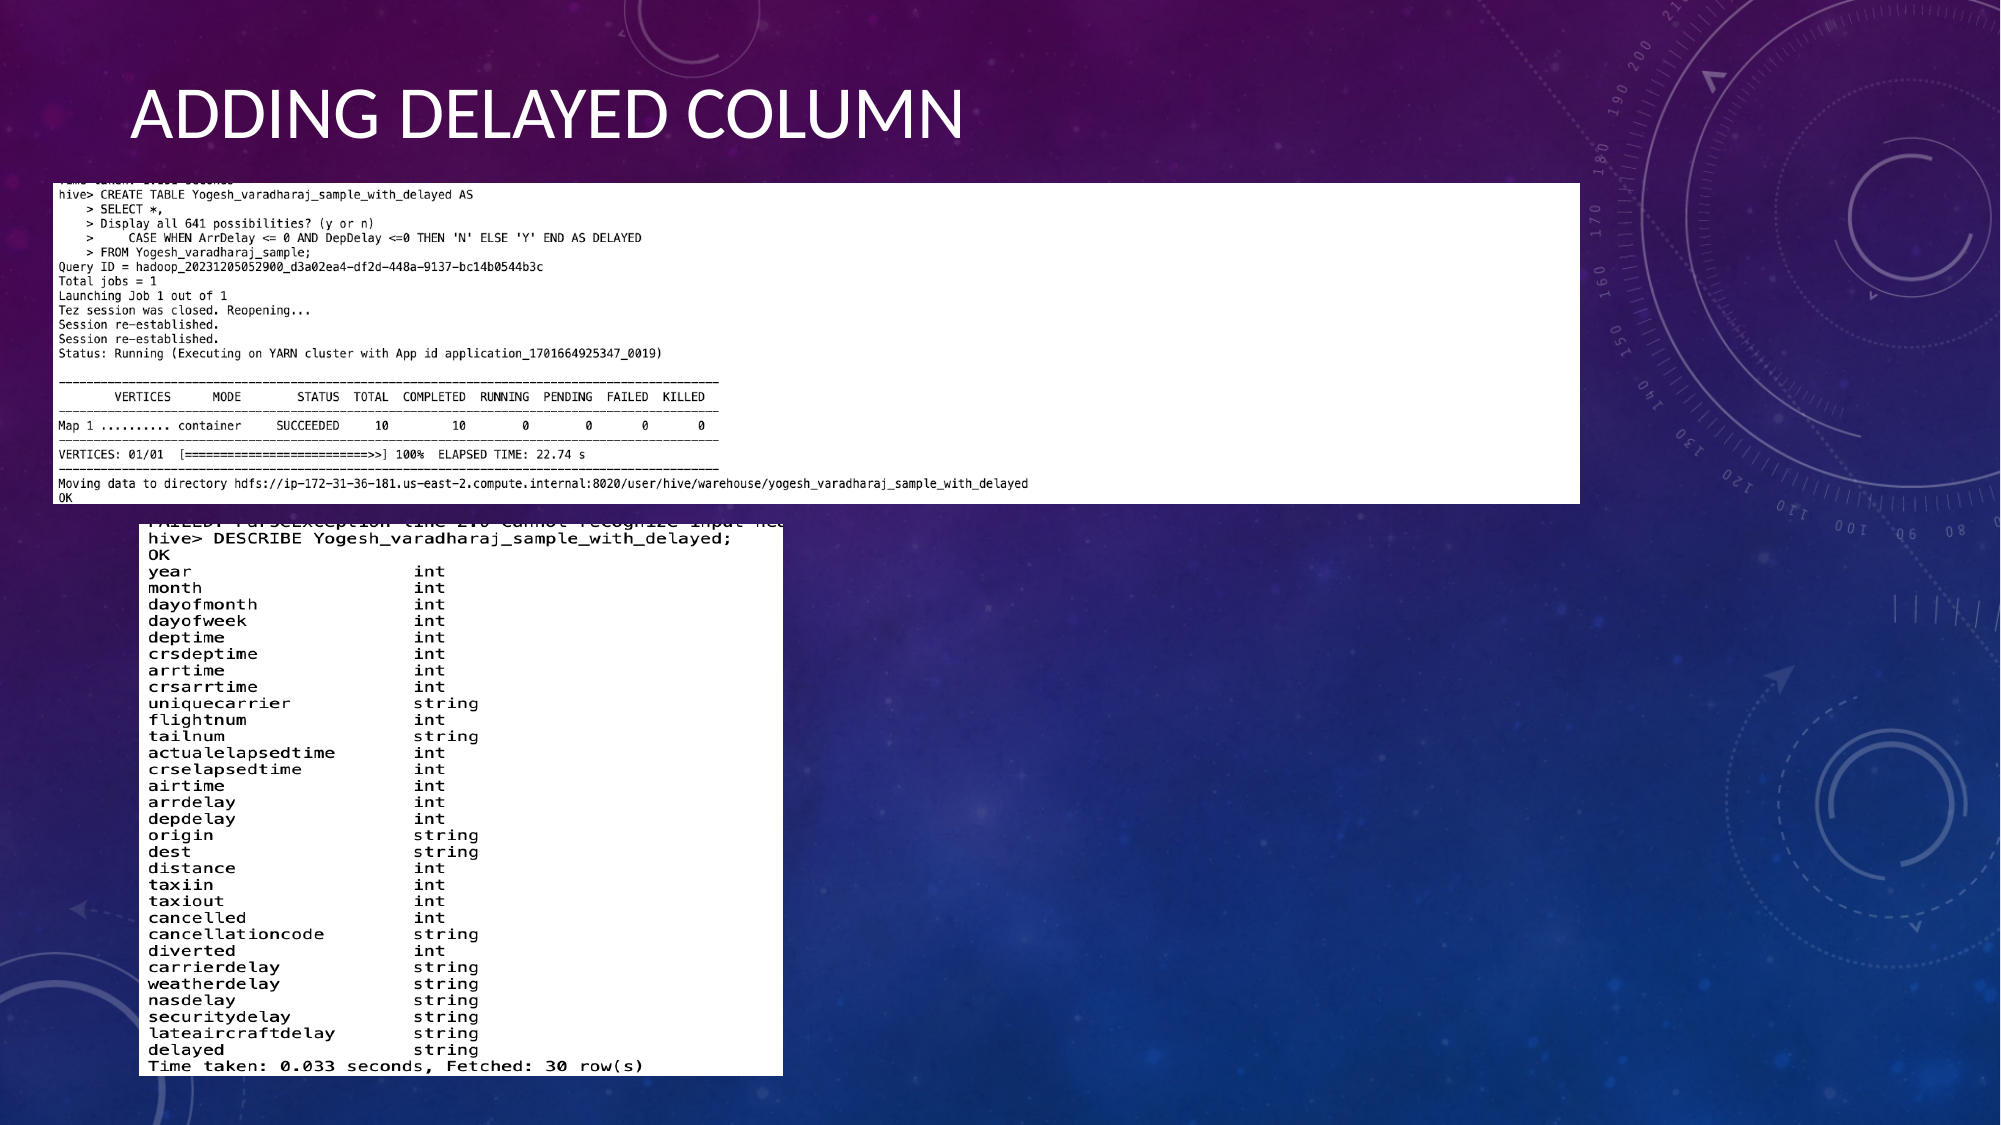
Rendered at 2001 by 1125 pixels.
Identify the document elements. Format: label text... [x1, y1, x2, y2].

title ADDING DELAYED COLUMN [115, 0, 1841, 218]
picture [0, 0, 2001, 1125]
